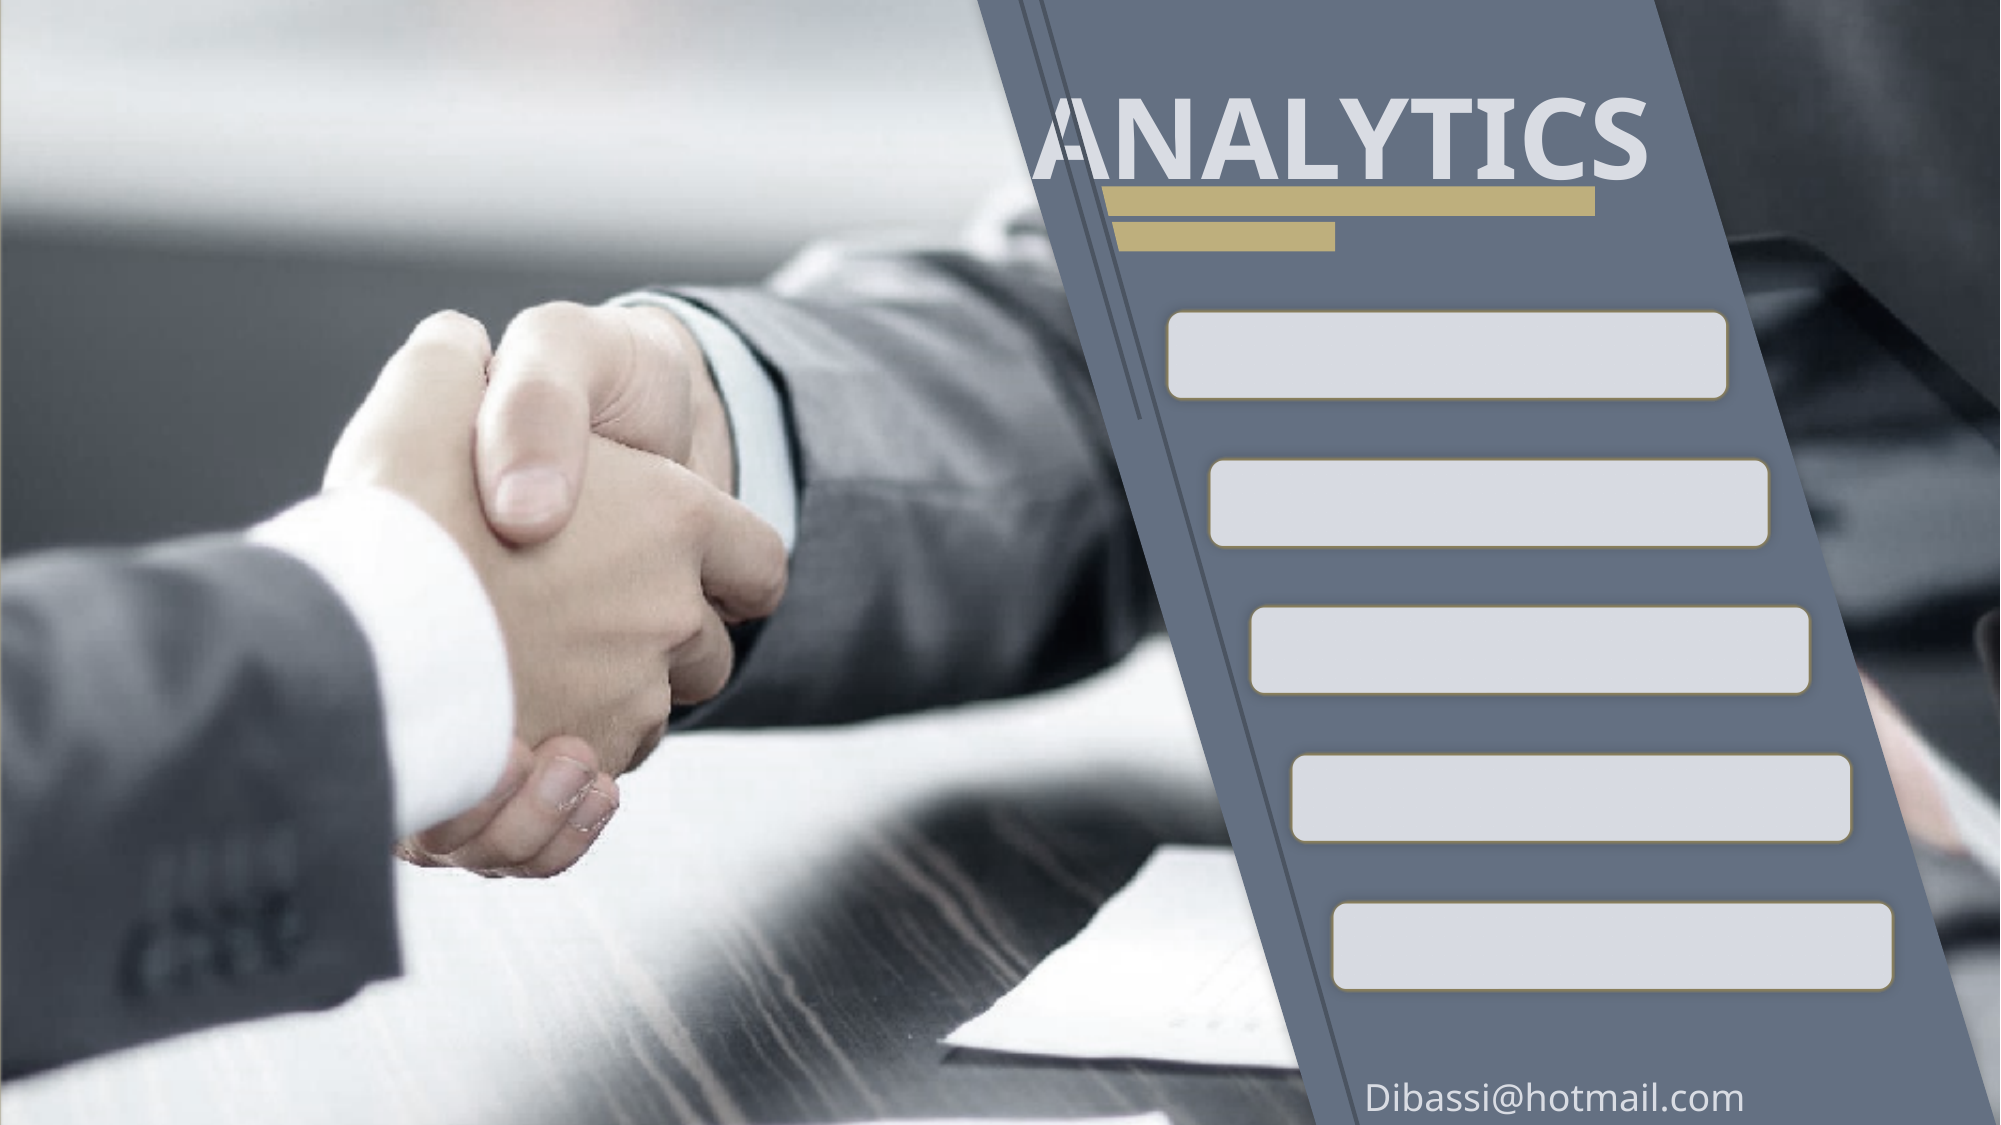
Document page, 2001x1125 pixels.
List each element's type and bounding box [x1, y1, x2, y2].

text_box [1166, 310, 1894, 991]
text_box [1441, 186, 1596, 252]
text_box [962, 6, 1437, 1103]
picture [0, 0, 2000, 1125]
